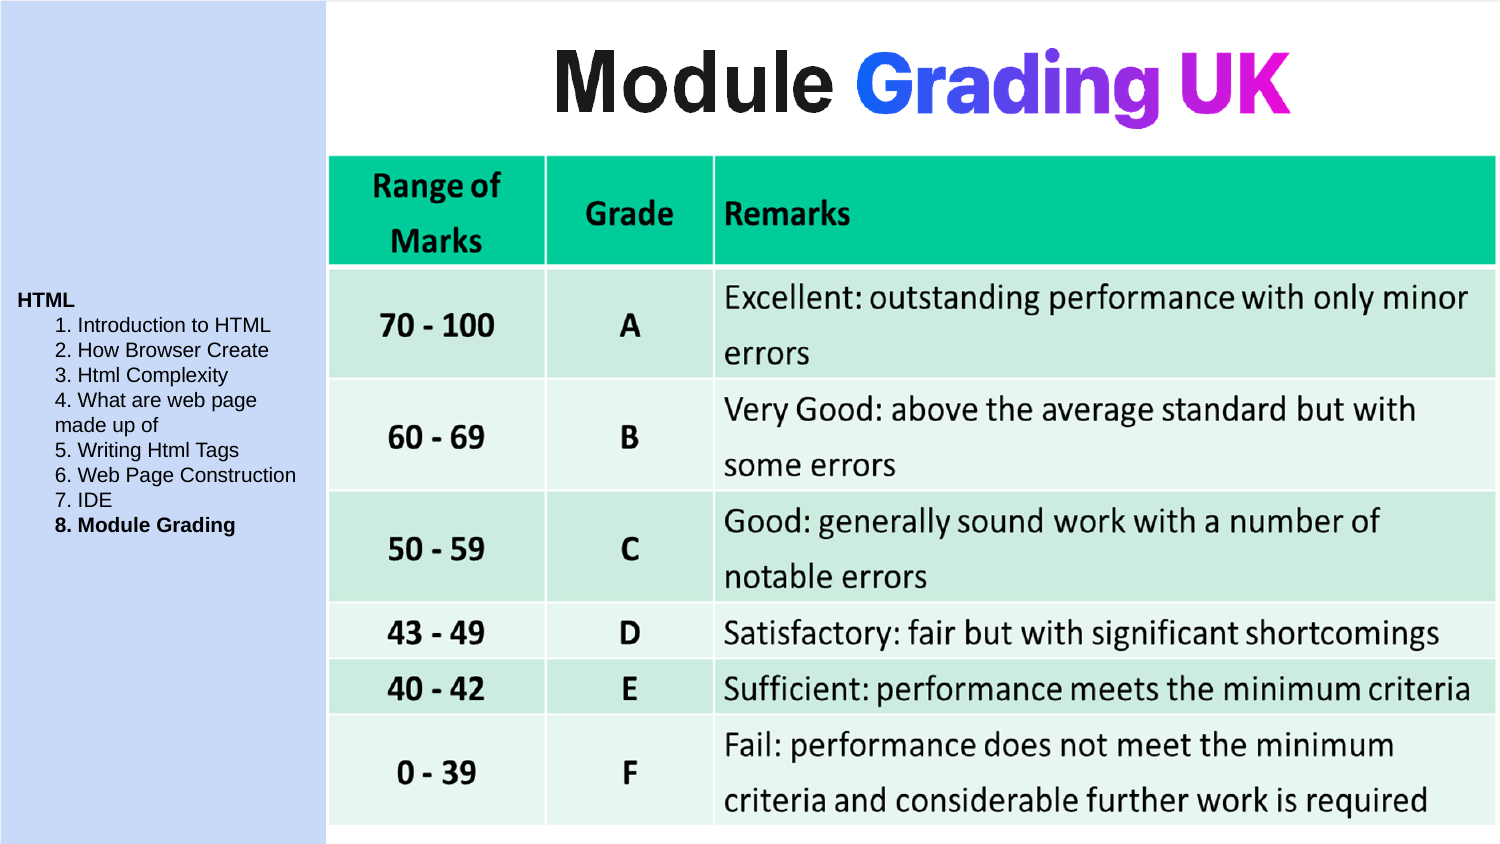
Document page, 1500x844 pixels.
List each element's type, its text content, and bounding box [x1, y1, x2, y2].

picture [326, 1, 1500, 844]
text_box HTML 1. Introduction to HTML 2. How Browser Create 3. Html Complexity 4. What are web page made up of 5. Writing Html Tags 6. Web Page Construction 7. IDE 8. Module Grading [2, 2, 324, 844]
